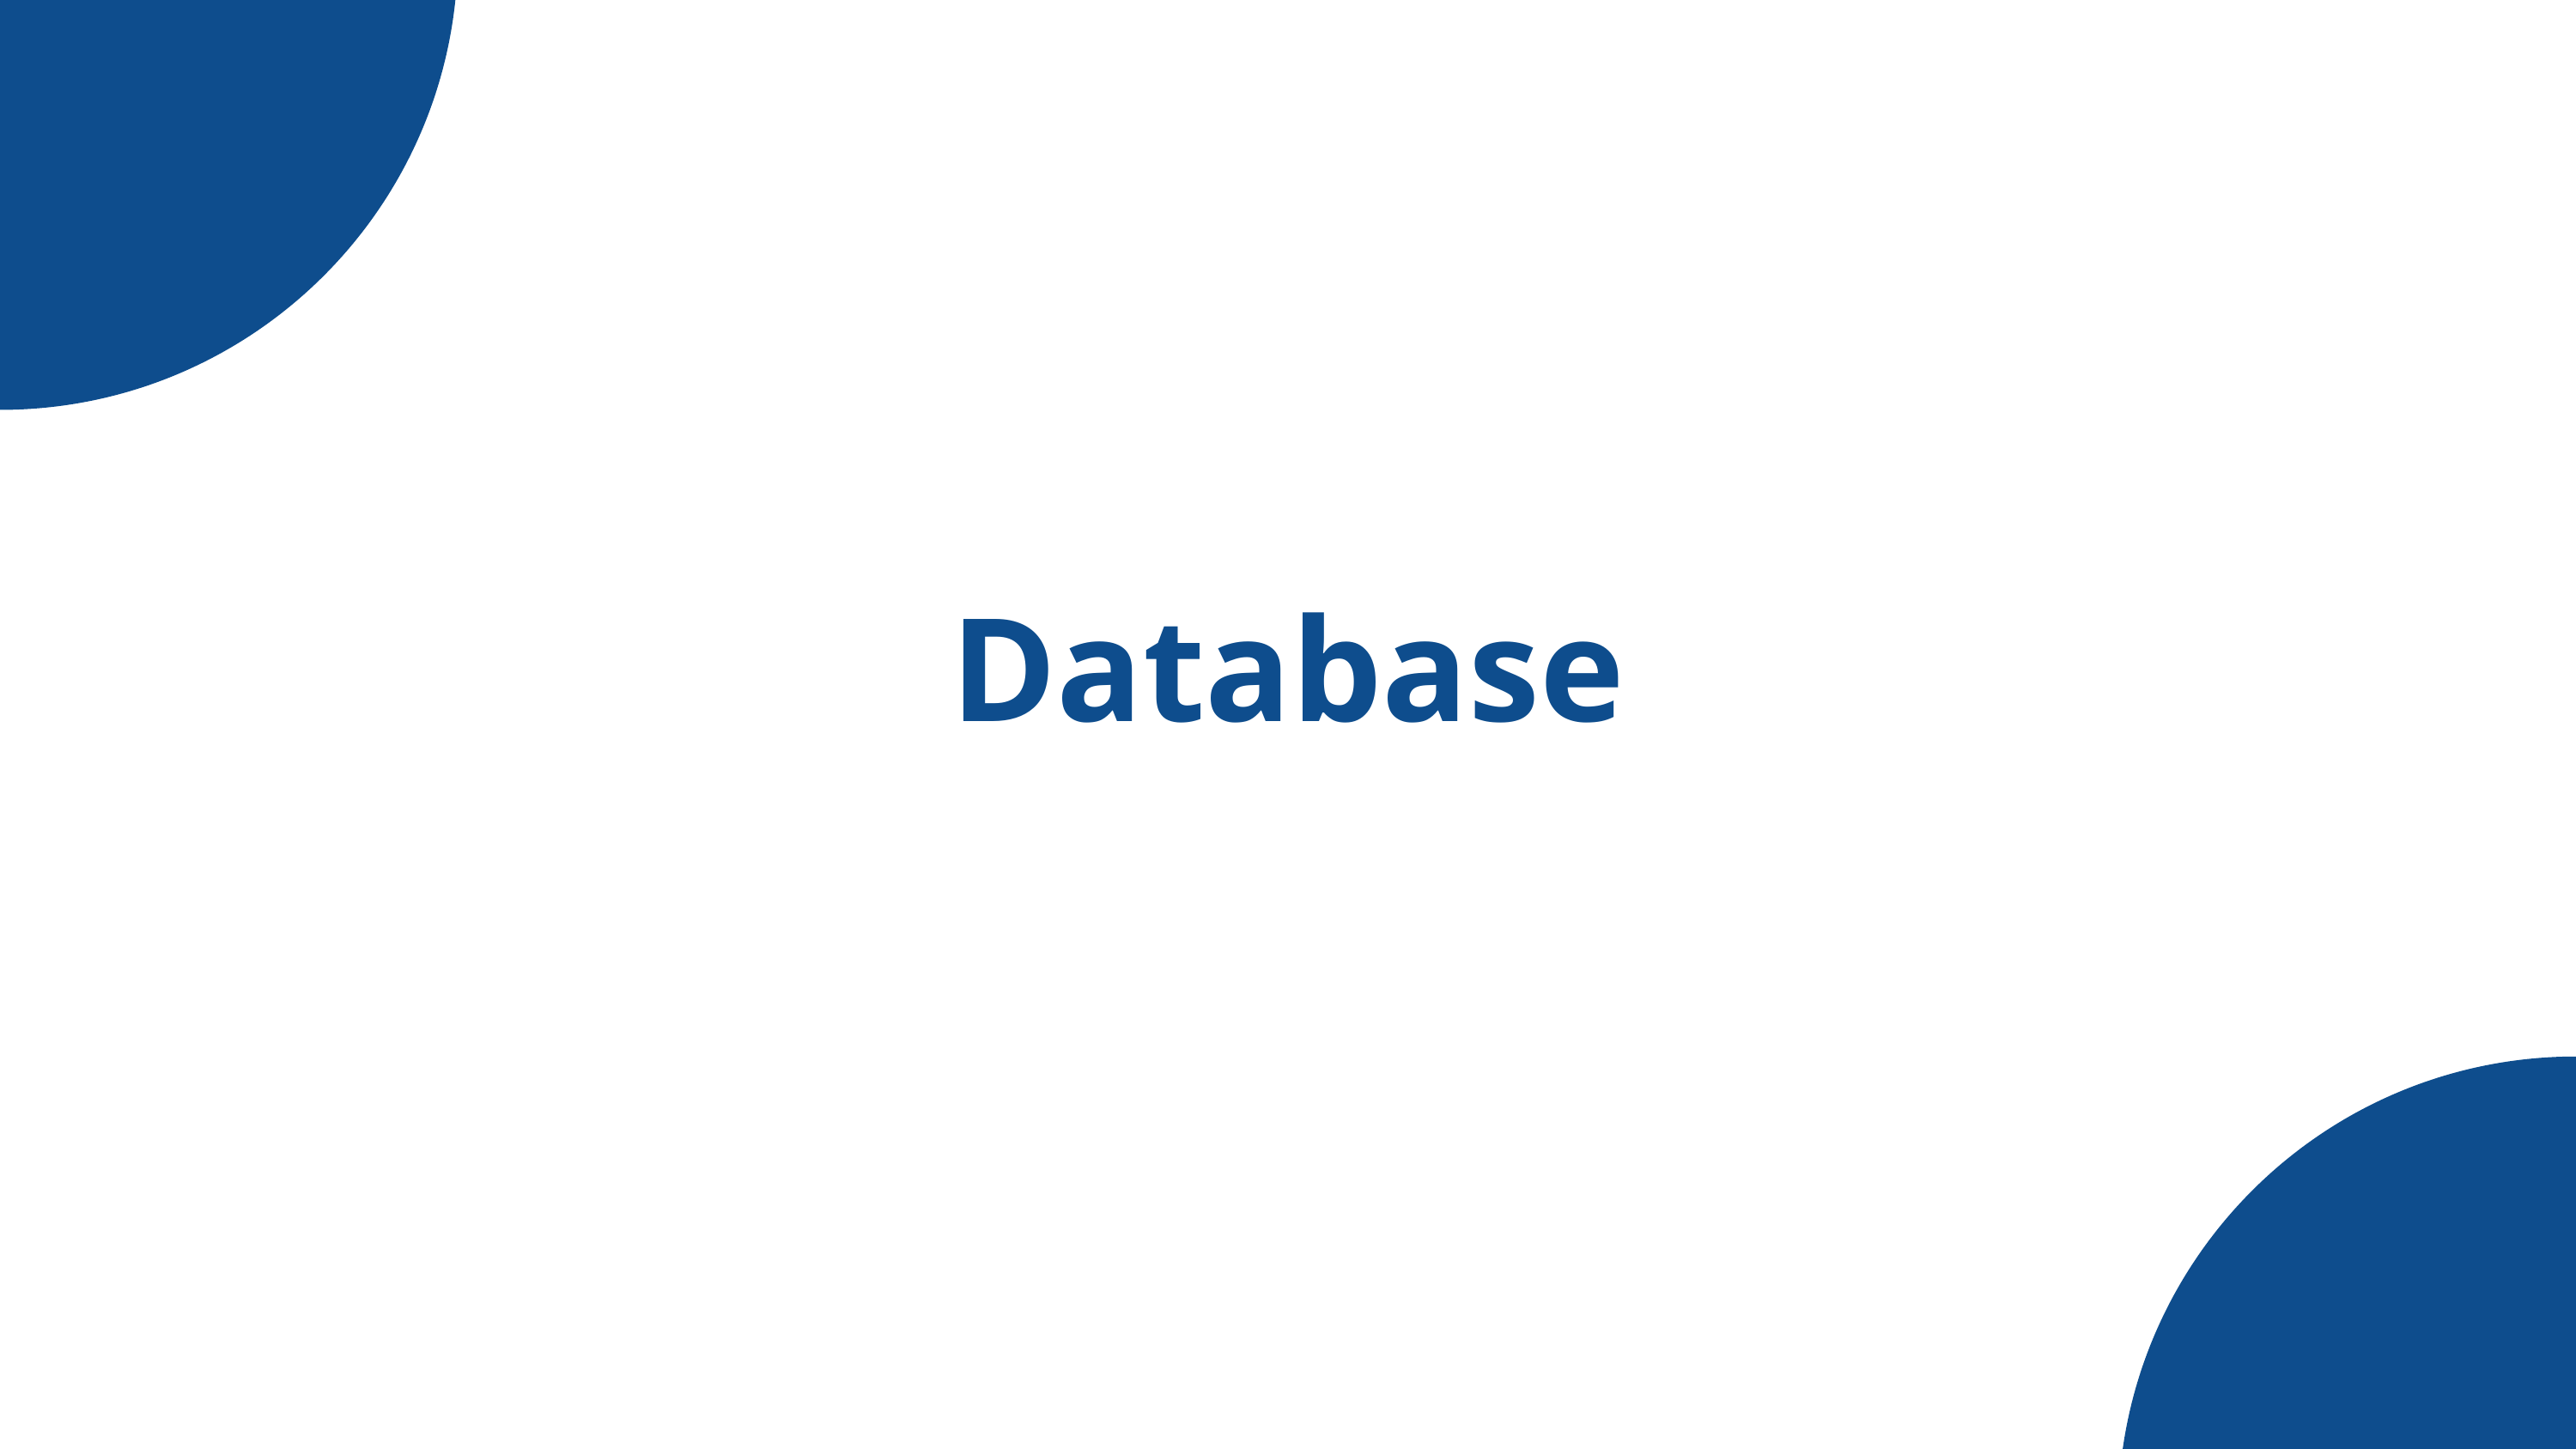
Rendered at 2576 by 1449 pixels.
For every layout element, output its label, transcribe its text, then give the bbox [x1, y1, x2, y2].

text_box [2117, 1056, 2576, 1449]
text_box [0, 0, 459, 410]
text_box Database [230, 549, 2346, 750]
